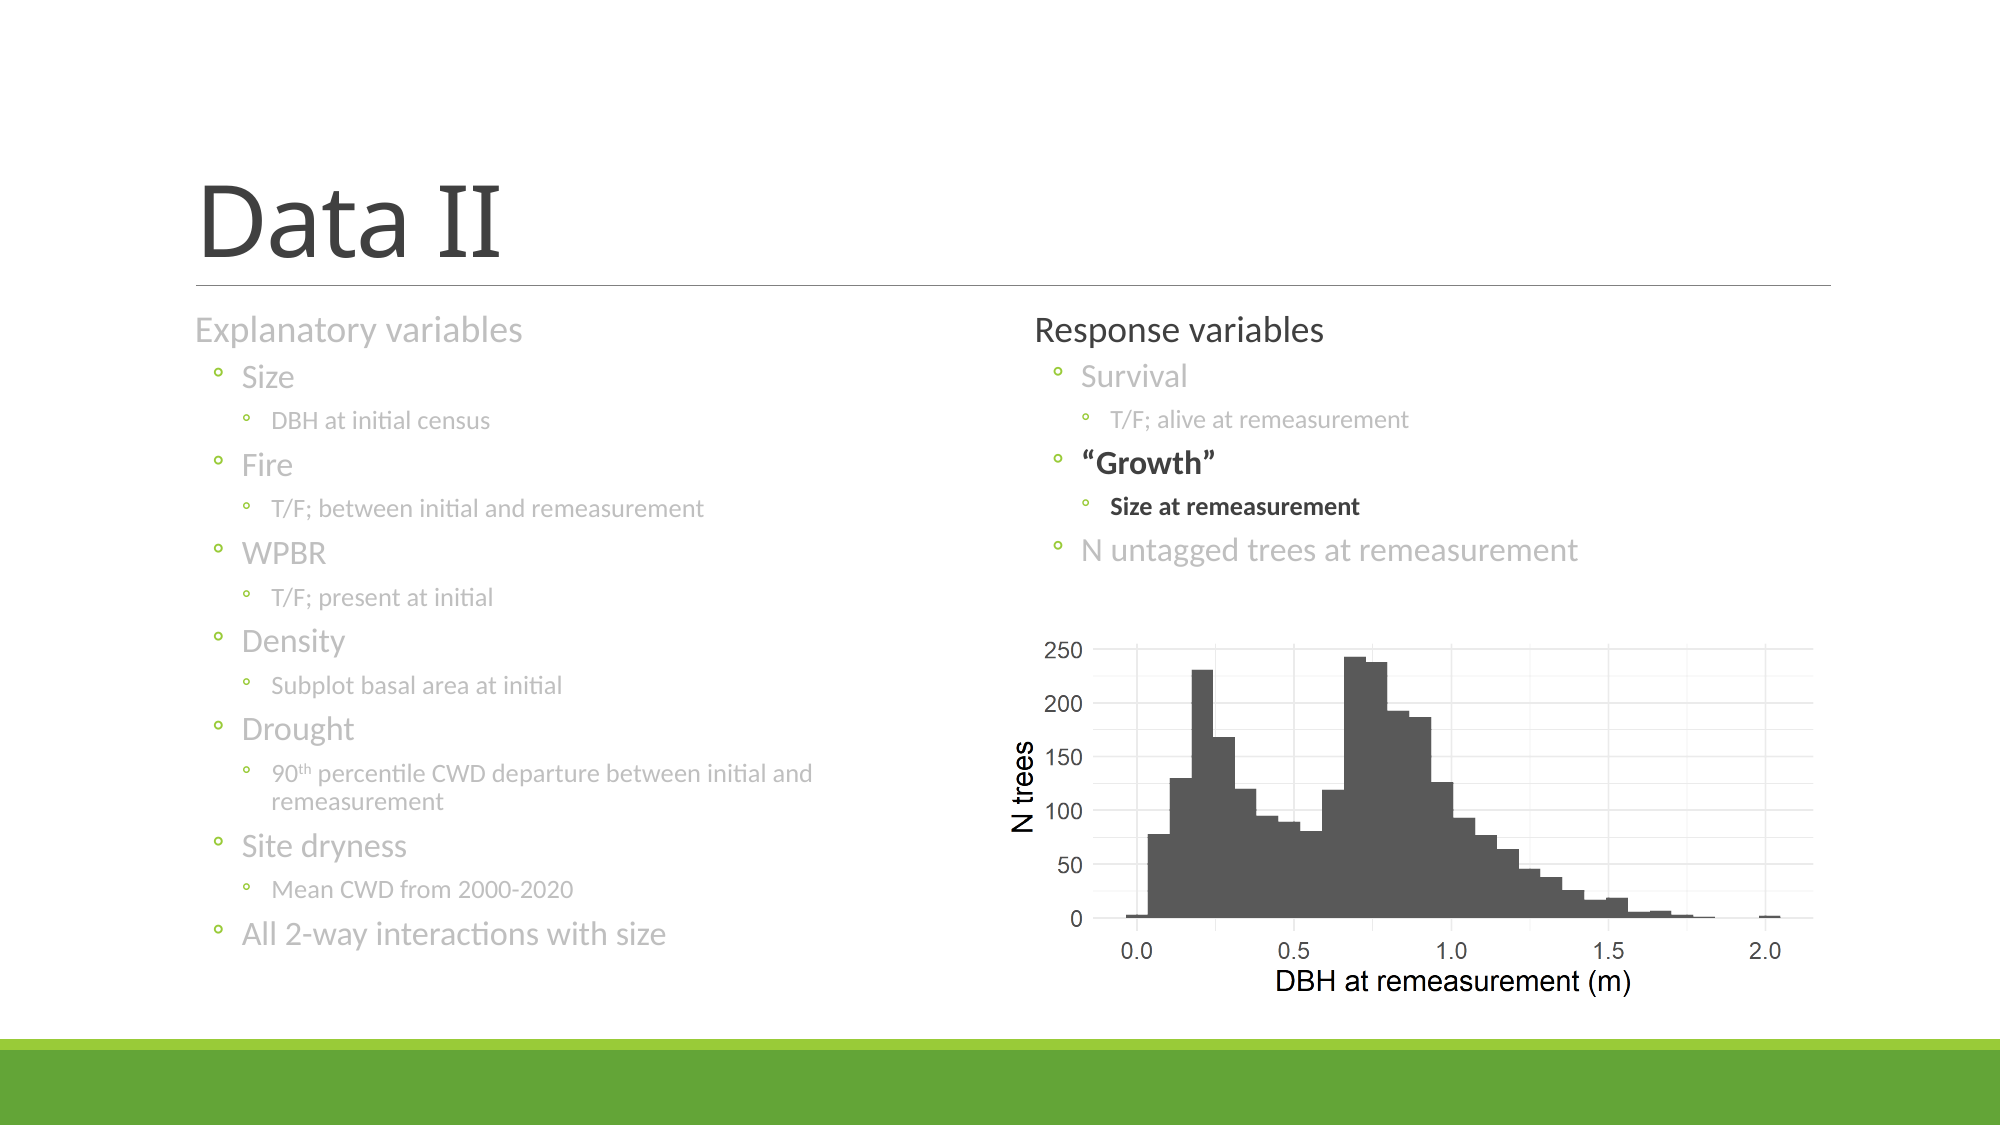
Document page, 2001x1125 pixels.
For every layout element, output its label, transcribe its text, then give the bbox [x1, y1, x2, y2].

picture [999, 632, 1826, 1009]
title Data II [180, 47, 1830, 285]
list Explanatory variables Size DBH at initial census Fire T/F; between initial and remeasurement WPBR T/F; present at initial Density Subplot basal area at initial Drought 90th percentile CWD departure between initial and remeasurement Site dryness Mean CWD from 2000-2020 All 2-way interactions with size [180, 302, 990, 963]
list Response variables Survival T/F; alive at remeasurement “Growth” Size at remeasurement N untagged trees at remeasurement [1020, 302, 1830, 579]
